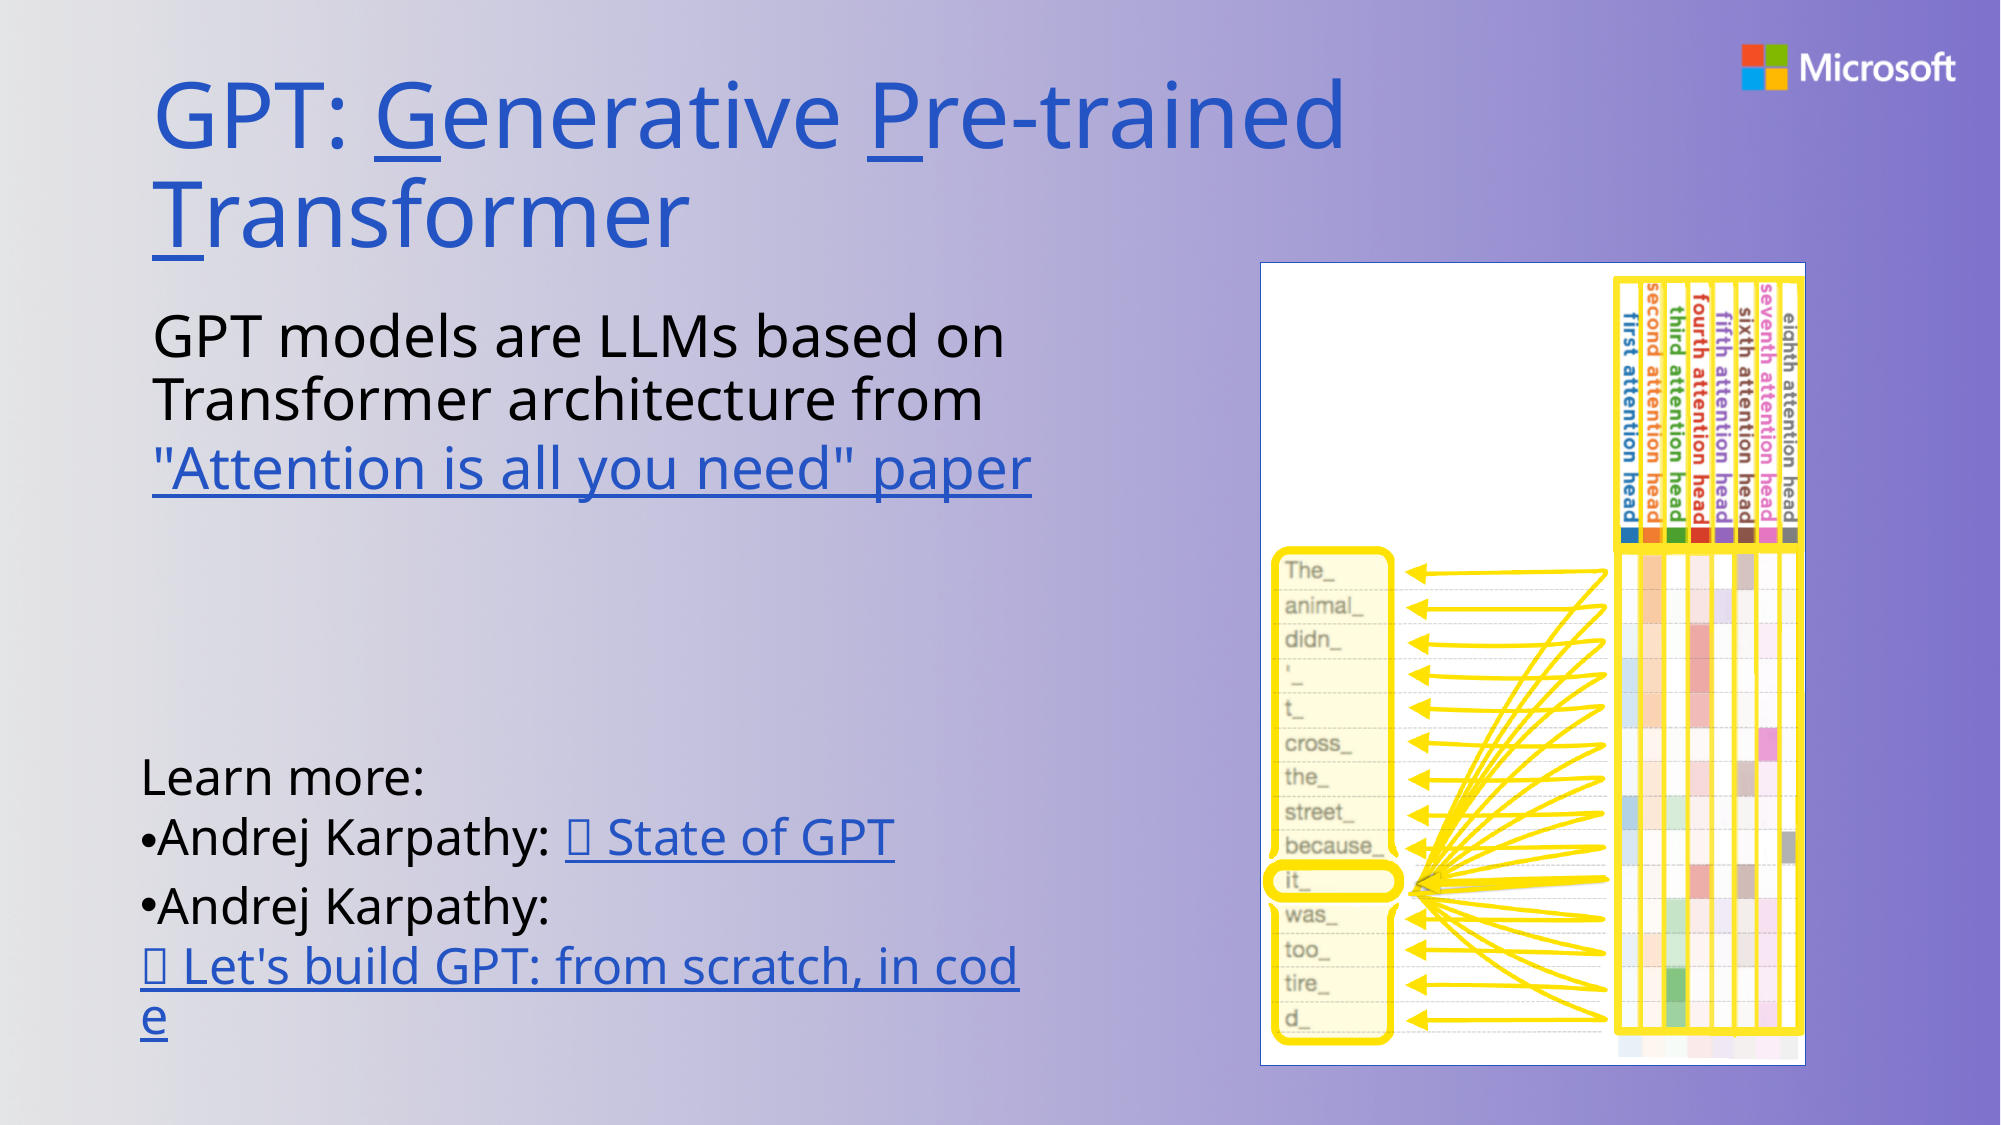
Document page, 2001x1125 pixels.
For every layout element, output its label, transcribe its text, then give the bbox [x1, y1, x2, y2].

text_box Learn more: Andrej Karpathy: 🎥 State of GPT Andrej Karpathy: 🎥 Let's build GPT: from scratch, in code [125, 738, 1068, 1010]
picture [0, 0, 2001, 1125]
title GPT: Generative Pre-trained Transformer [137, 59, 1863, 278]
list GPT models are LLMs based on Transformer architecture from "Attention is all you need" paper [137, 299, 1259, 585]
